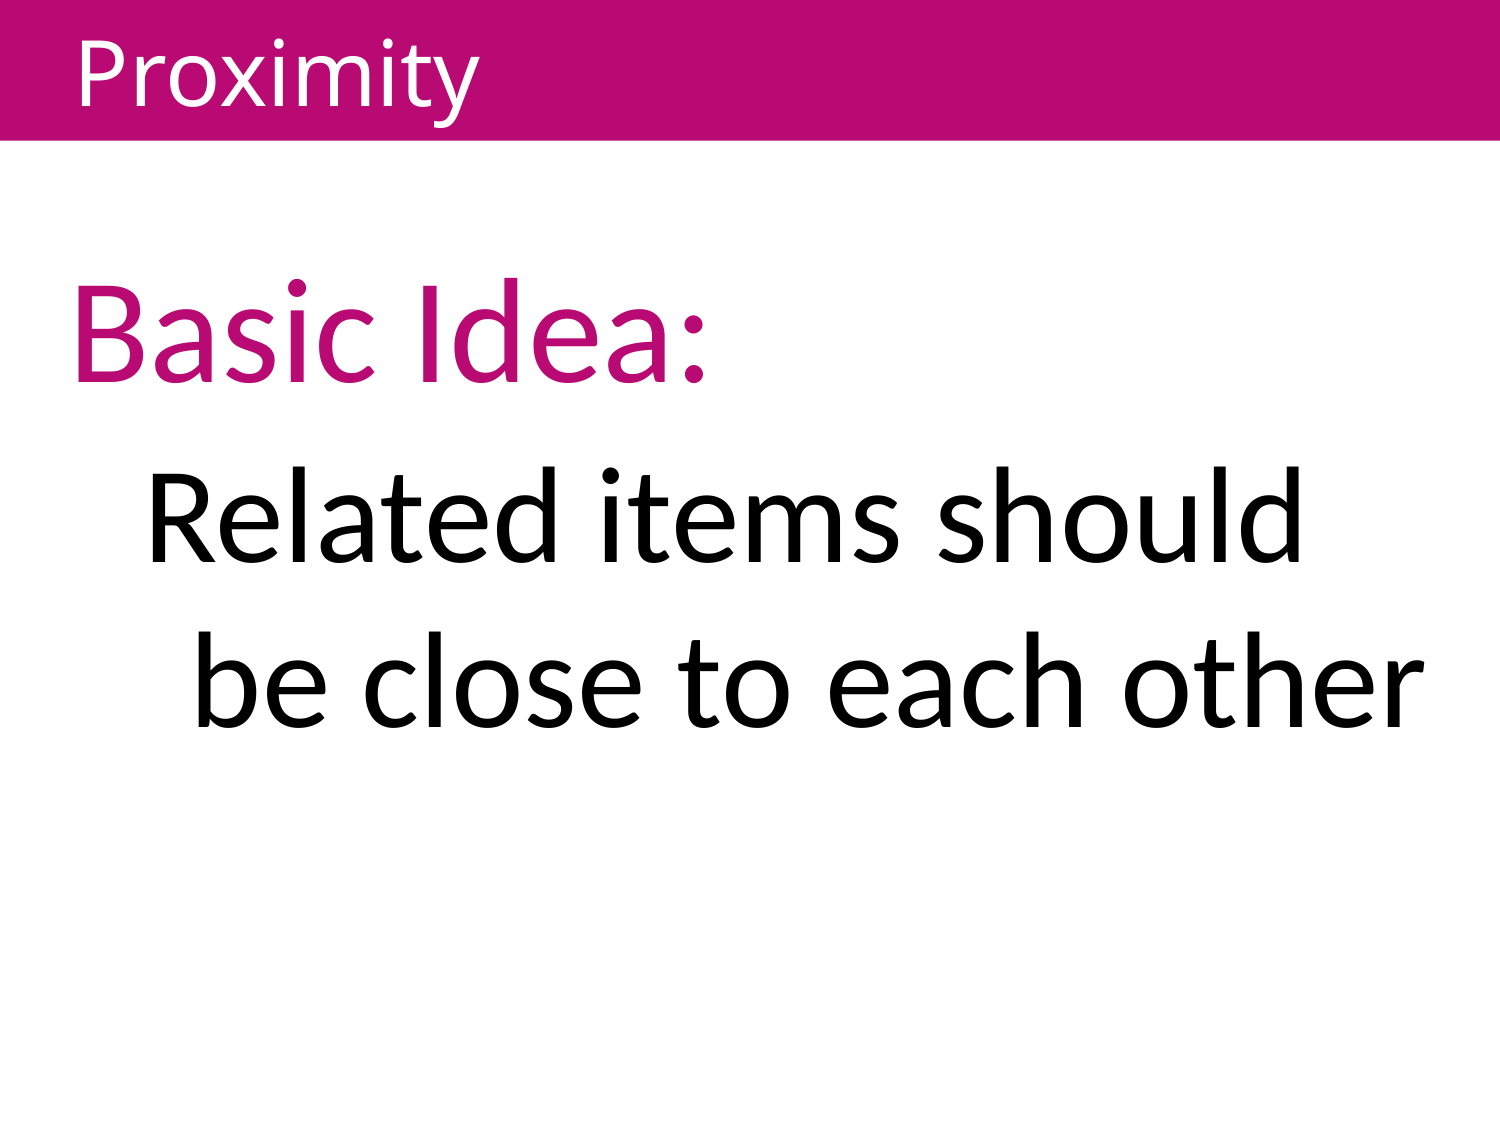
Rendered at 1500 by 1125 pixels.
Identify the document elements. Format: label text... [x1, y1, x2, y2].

title Proximity [0, 0, 1500, 141]
list Basic Idea: Related items should be close to each other [52, 224, 1448, 1000]
